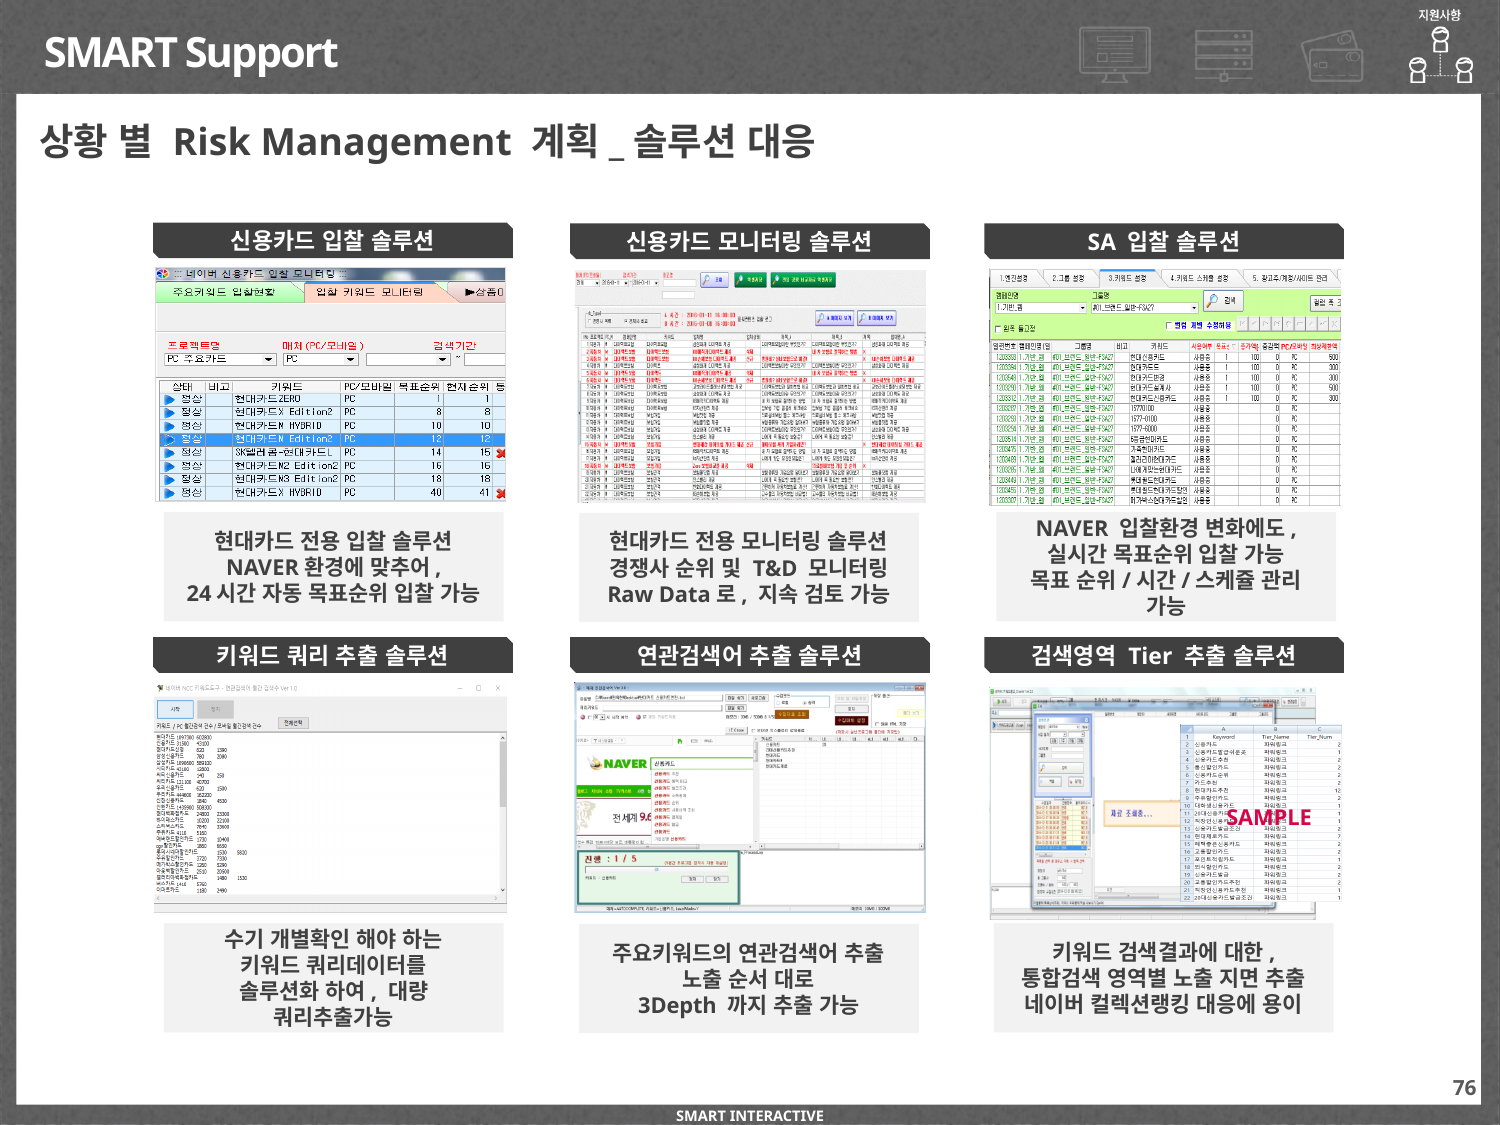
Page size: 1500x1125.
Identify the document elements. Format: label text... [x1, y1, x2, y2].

text_box 신용카드 입찰 솔루션 [153, 222, 513, 259]
picture [573, 682, 926, 913]
text_box 키워드 쿼리 추출 솔루션 [153, 637, 513, 673]
text_box 검색영역 Tier 추출 솔루션 [984, 637, 1344, 673]
text_box 연관검색어 추출 솔루션 [570, 637, 930, 673]
picture [573, 267, 926, 504]
text_box 주요키워드의 연관검색어 추출 노출 순서 대로 3Depth 까지 추출 가능 [577, 922, 921, 1035]
picture [154, 682, 507, 913]
text_box 수기 개별확인 해야 하는 키워드 쿼리데이터를 솔루션화 하여, 대량 쿼리추출가능 [162, 921, 506, 1034]
picture [1028, 0, 1500, 125]
picture [155, 266, 506, 502]
text_box 현대카드 전용 모니터링 솔루션 경쟁사 순위 및 T&D 모니터링 Raw Data로, 지속 검토 가능 [577, 511, 921, 624]
text_box NAVER 입찰환경 변화에도, 실시간 목표순위 입찰 가능 목표 순위/시간/스케쥴 관리 가능 [994, 514, 1338, 624]
text_box 신용카드 모니터링 솔루션 [570, 223, 930, 260]
text_box 상황 별 Risk Management 계획_솔루션 대응 [24, 110, 1464, 171]
text_box SA 입찰 솔루션 [984, 223, 1344, 260]
text_box 키워드 검색결과에 대한, 통합검색 영역별 노출 지면 추출 네이버 컬렉션랭킹 대응에 용이 [992, 927, 1336, 1034]
text_box 현대카드 전용 입찰 솔루션 NAVER환경에 맞추어, 24시간 자동 목표순위 입찰 가능 [162, 510, 506, 624]
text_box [0, 0, 1023, 94]
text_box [988, 686, 1343, 921]
picture [988, 268, 1341, 506]
